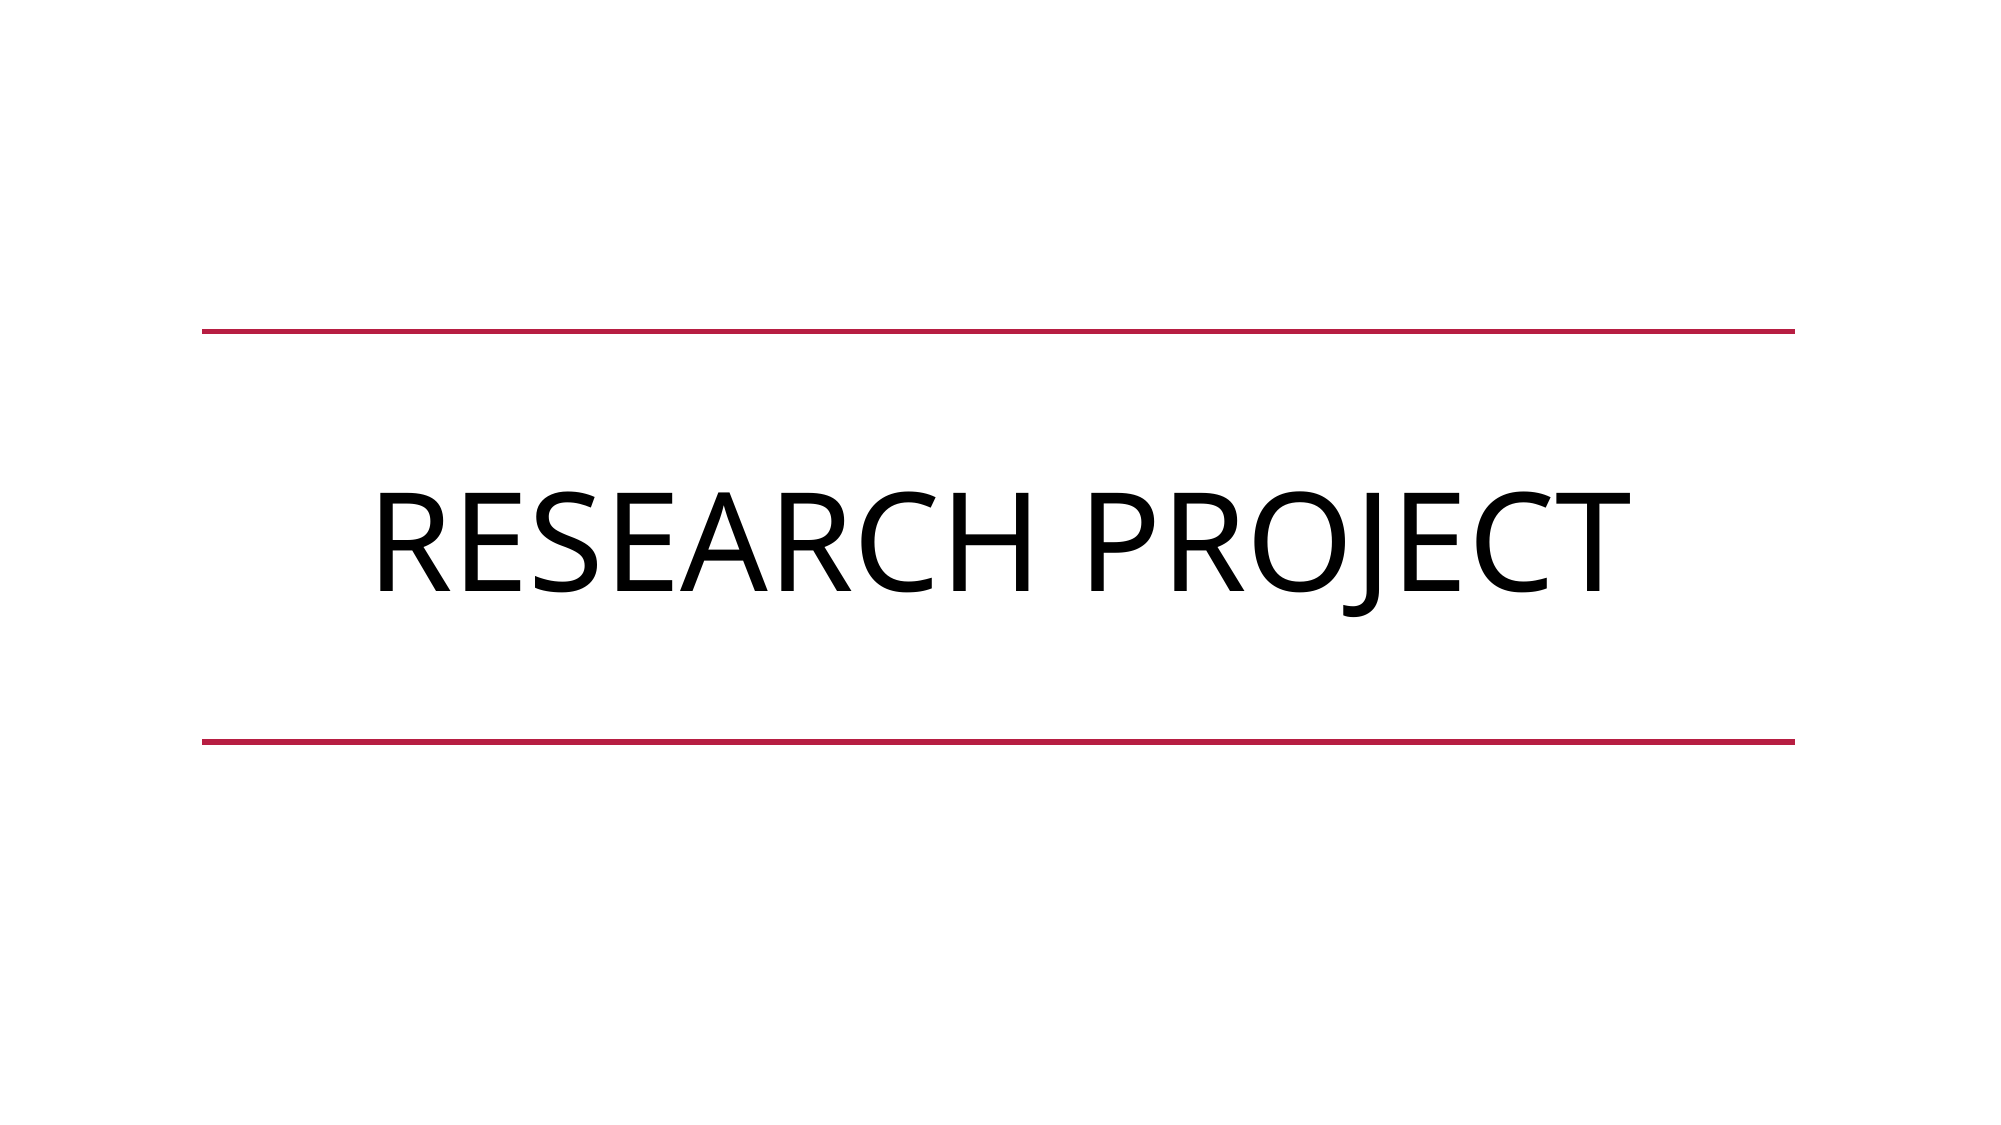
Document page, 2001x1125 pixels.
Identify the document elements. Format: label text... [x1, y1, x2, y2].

text_box Research project [0, 330, 2000, 743]
